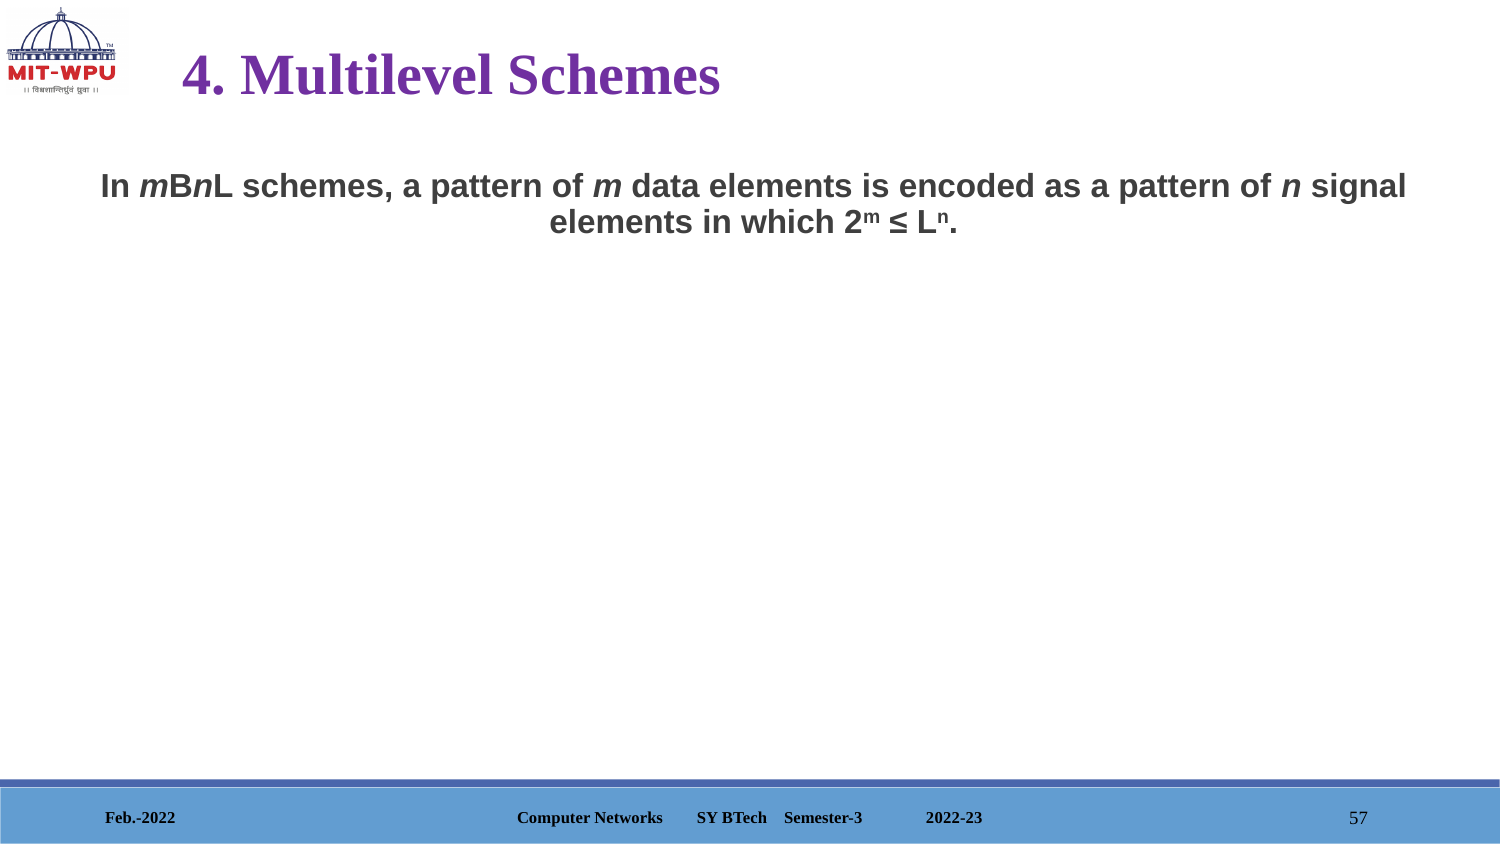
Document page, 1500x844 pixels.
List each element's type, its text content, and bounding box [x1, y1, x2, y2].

text_box In mBnL schemes, a pattern of m data elements is encoded as a pattern of n signal elements in which 2m ≤ Ln. [22, 163, 1411, 462]
slide_number ‹#› [1218, 794, 1380, 840]
slide_number Feb.-2022 [93, 794, 432, 840]
picture [6, 7, 129, 95]
footer Computer Networks SY BTech Semester-3 2022-23 [453, 794, 1047, 840]
text_box 4. Multilevel Schemes [171, 30, 1426, 171]
